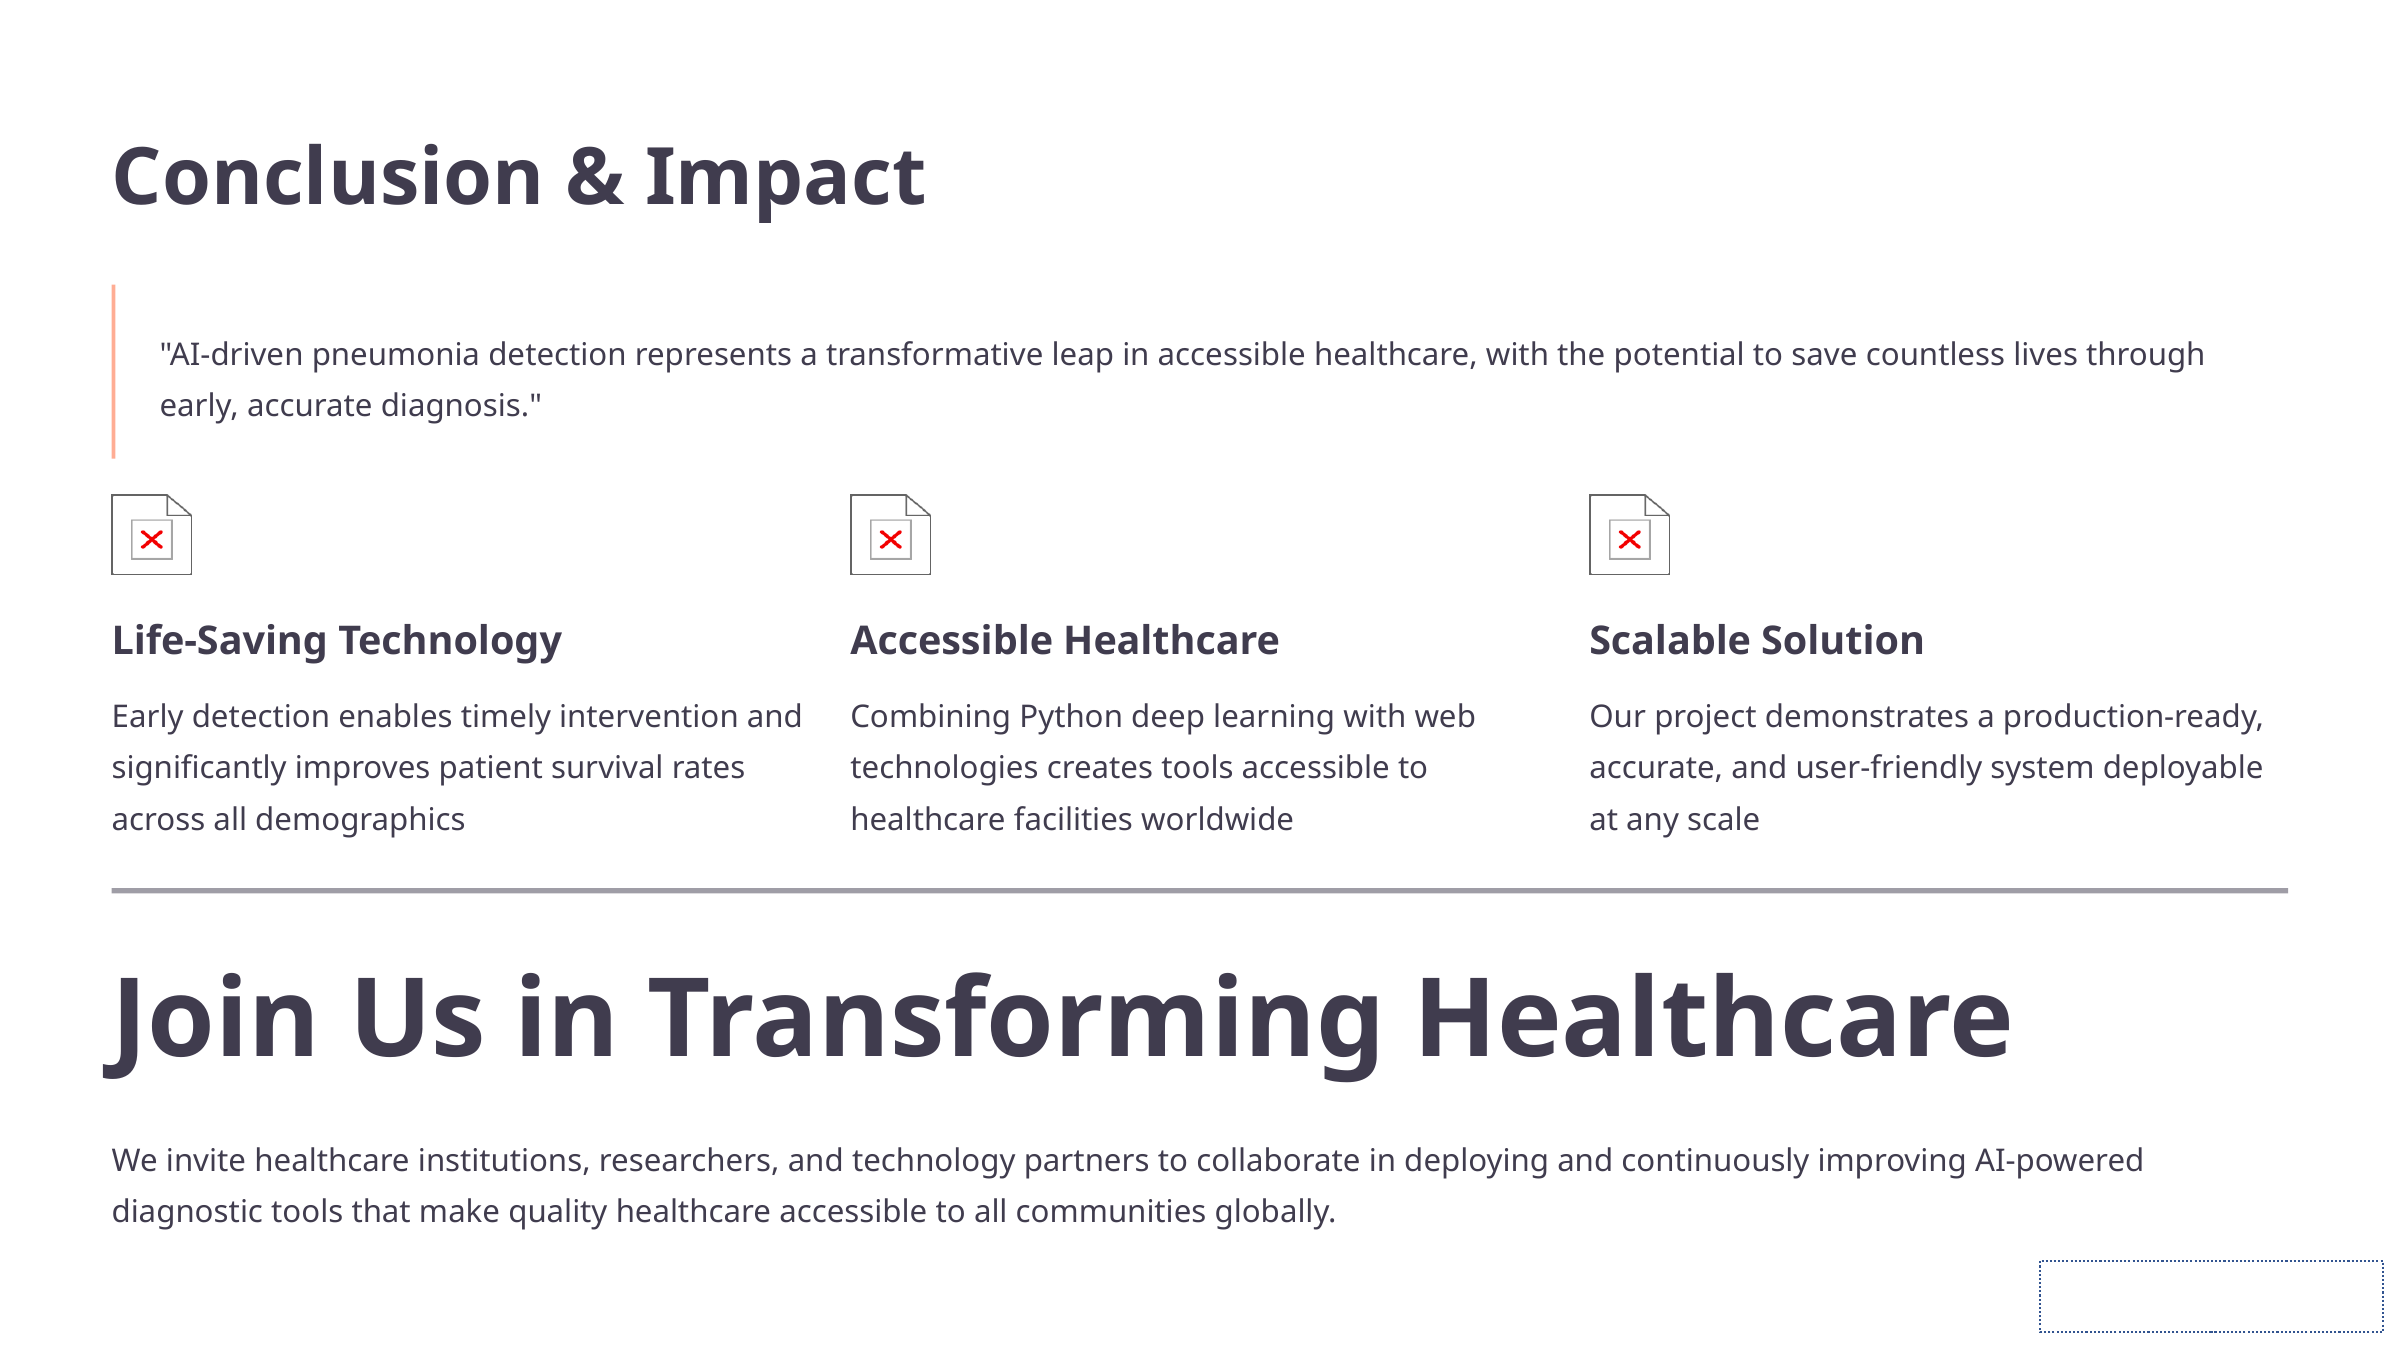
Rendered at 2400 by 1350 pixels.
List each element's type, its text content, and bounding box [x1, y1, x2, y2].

text_box [111, 888, 2289, 894]
picture [111, 494, 192, 575]
text_box Our project demonstrates a production-ready, accurate, and user-friendly system deployable at any scale [1589, 683, 2289, 837]
text_box Life-Saving Technology [111, 614, 582, 664]
text_box Early detection enables timely intervention and significantly improves patient survival rates across all demographics [111, 683, 811, 837]
text_box [111, 284, 116, 459]
text_box Combining Python deep learning with web technologies creates tools accessible to healthcare facilities worldwide [850, 683, 1550, 837]
text_box We invite healthcare institutions, researchers, and technology partners to collaborate in deploying and continuously improving AI-powered diagnostic tools that make quality healthcare accessible to all communities globally. [111, 1126, 2289, 1229]
text_box "AI-driven pneumonia detection represents a transformative leap in accessible healthcare, with the potential to save countless lives through early, accurate diagnosis." [159, 320, 2289, 423]
text_box Scalable Solution [1589, 614, 1989, 664]
picture [850, 494, 931, 575]
text_box [2039, 1260, 2384, 1333]
text_box Conclusion & Impact [111, 121, 928, 221]
text_box Join Us in Transforming Healthcare [111, 941, 2041, 1079]
text_box Accessible Healthcare [850, 614, 1276, 664]
picture [1589, 494, 1670, 575]
picture [2106, 1271, 2389, 1339]
